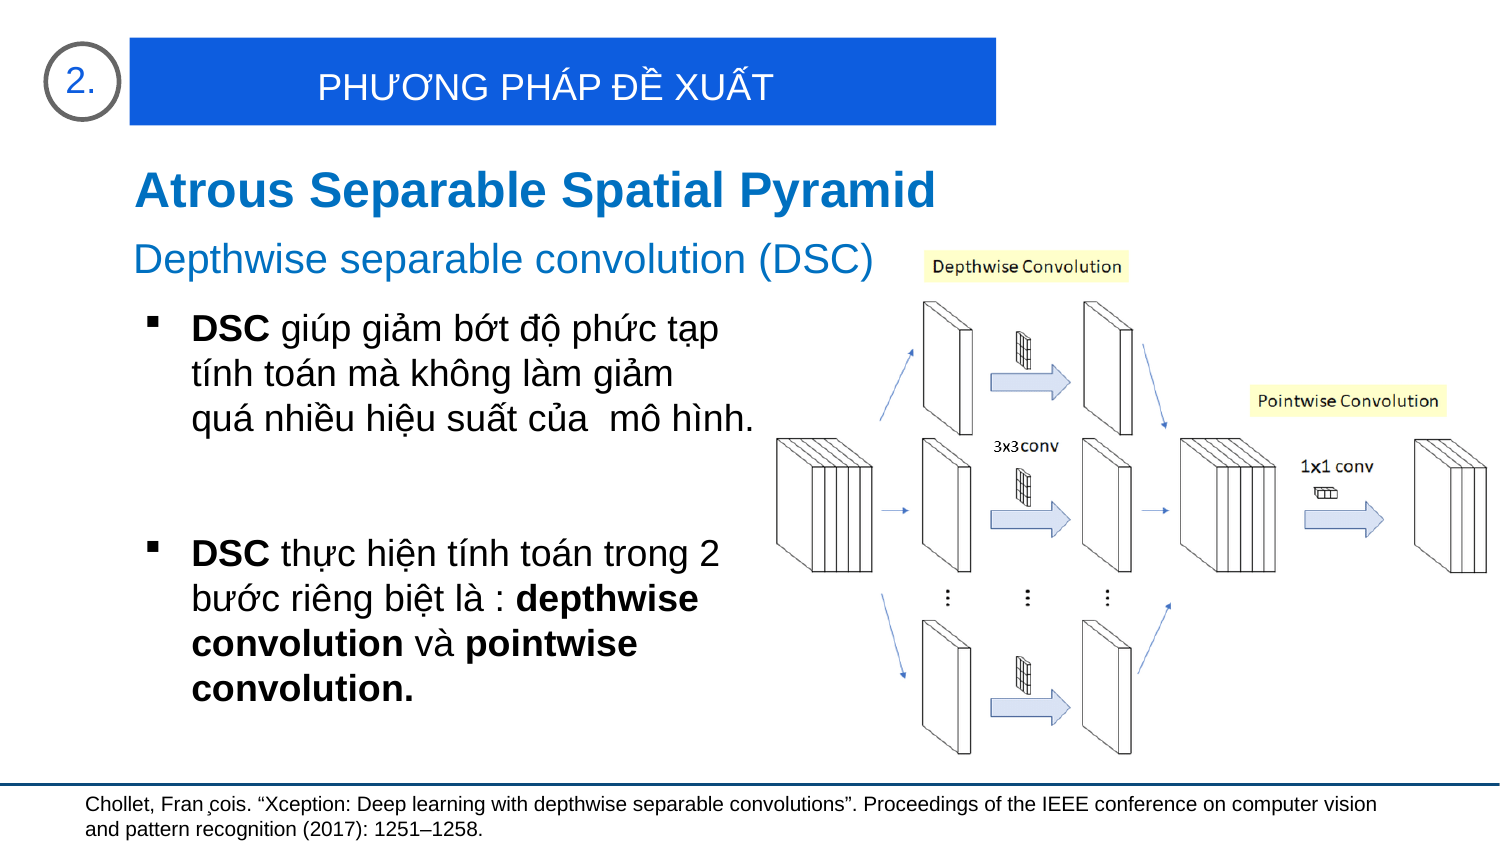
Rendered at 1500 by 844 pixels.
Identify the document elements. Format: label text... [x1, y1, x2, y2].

text_box Chollet, Fran ̧cois. “Xception: Deep learning with depthwise separable convolutions”. Proceedings of the IEEE conference on computer vision and pattern recognition (2017): 1251–1258. [70, 794, 1432, 844]
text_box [0, 37, 997, 126]
picture [775, 249, 1489, 757]
text_box DSC giúp giảm bớt độ phức tạp tính toán mà không làm giảm quá nhiều hiệu suất của mô hình. DSC thực hiện tính toán trong 2 bước riêng biệt là : depthwise convolution và pointwise convolution. [129, 296, 770, 717]
text_box Atrous Separable Spatial Pyramid [119, 149, 1500, 225]
text_box Depthwise separable convolution (DSC) [118, 224, 925, 320]
